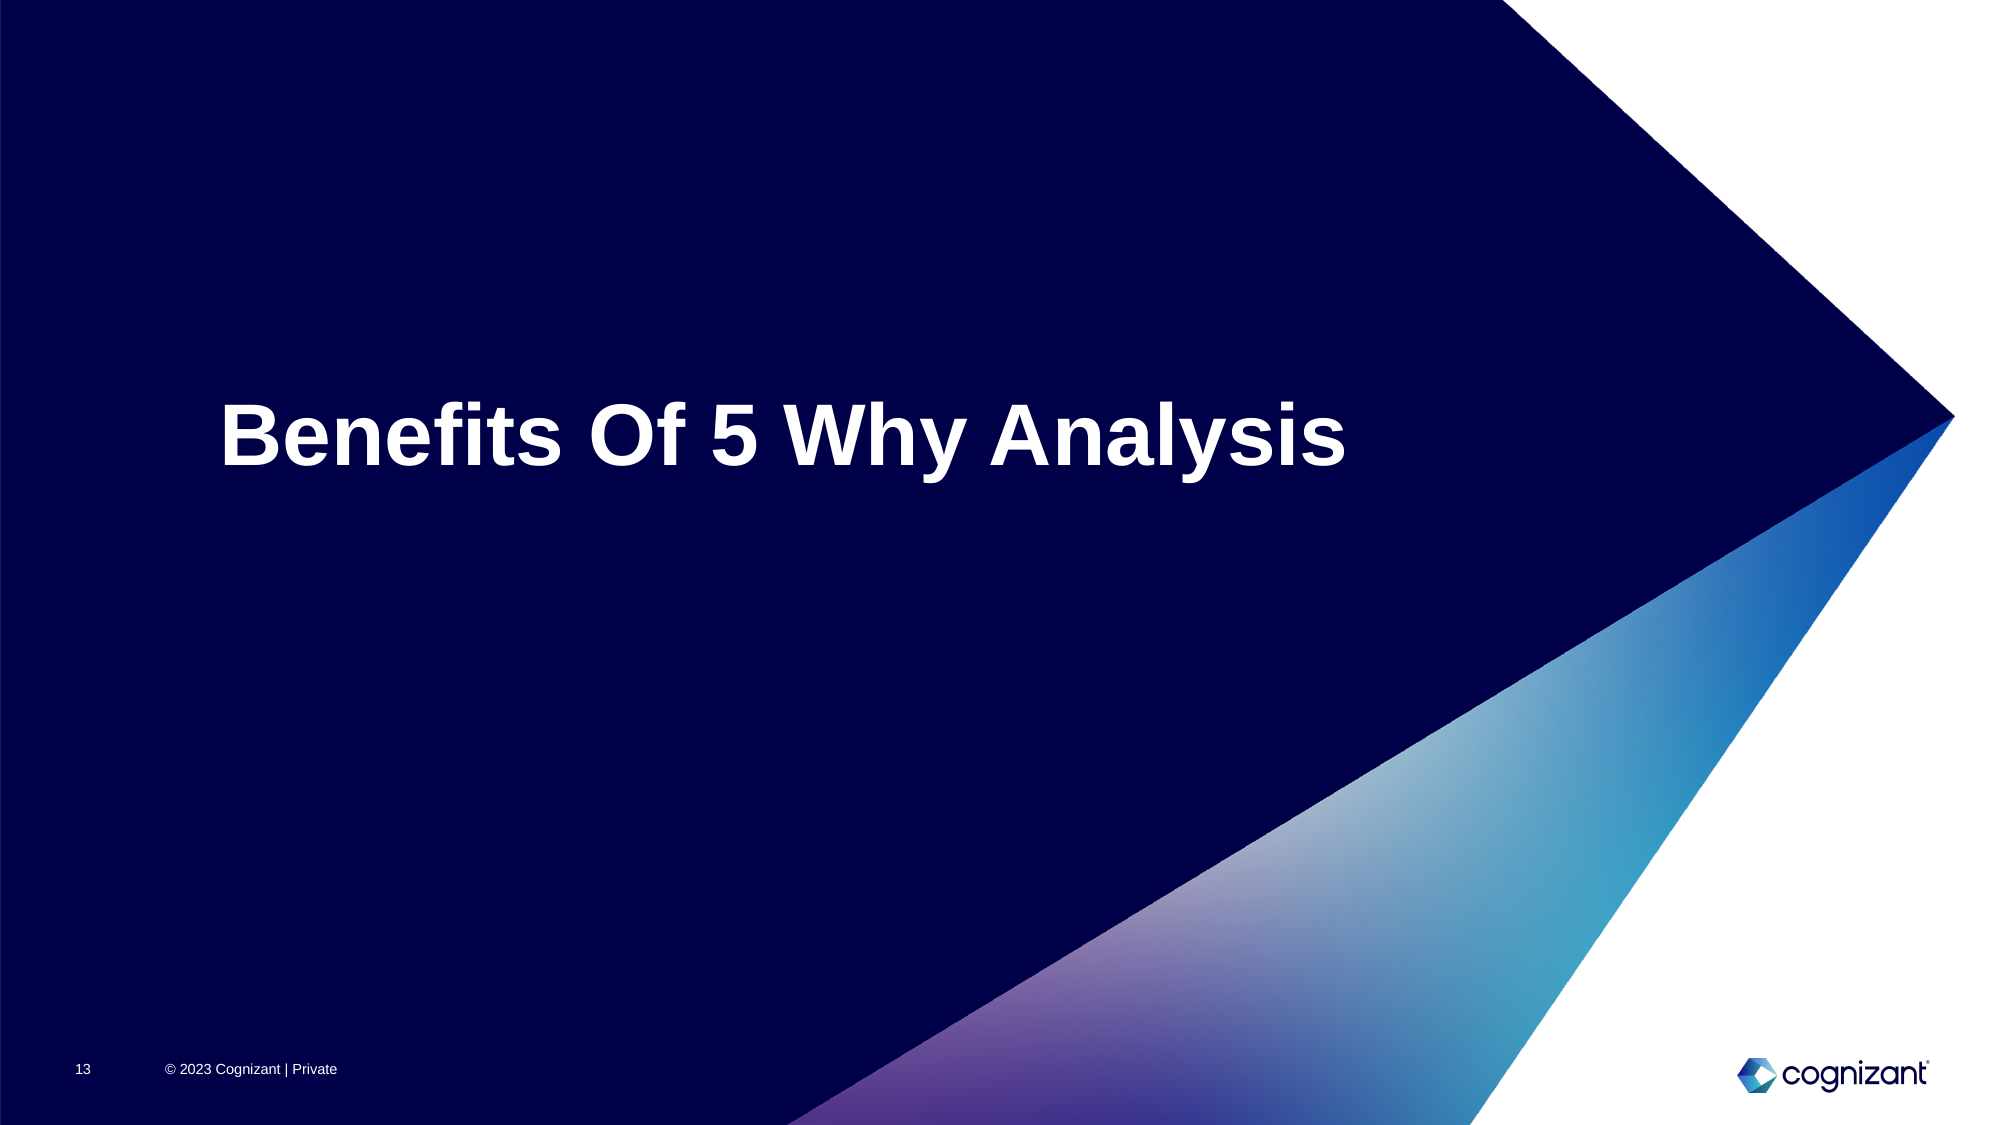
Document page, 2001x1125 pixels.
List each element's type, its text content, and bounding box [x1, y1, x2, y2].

text_box Benefits Of 5 Why Analysis [219, 377, 1759, 483]
slide_number 13 [75, 1050, 135, 1088]
picture [0, 0, 2000, 1125]
footer © 2023 Cognizant | Private [165, 1050, 390, 1088]
